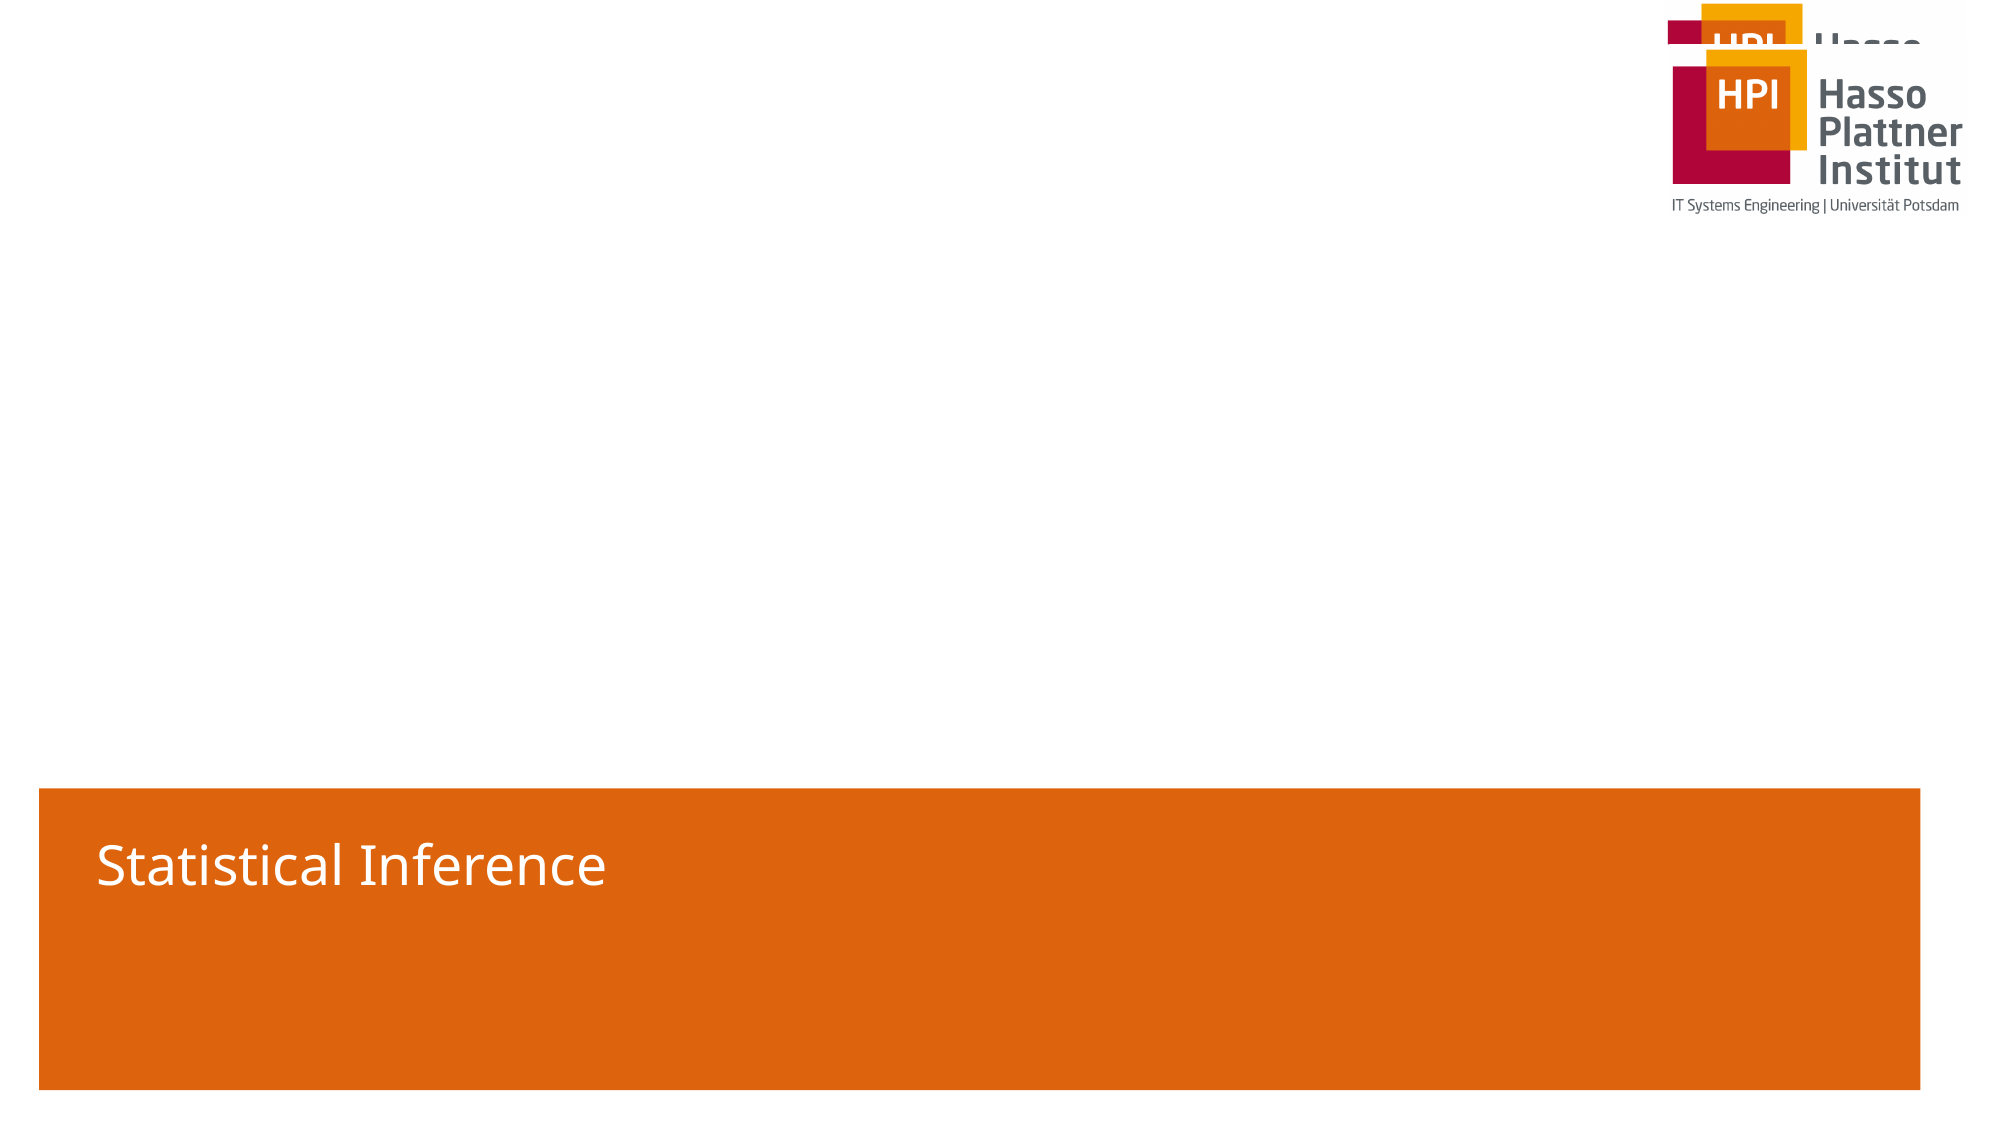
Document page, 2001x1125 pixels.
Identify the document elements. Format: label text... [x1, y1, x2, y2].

title Statistical Inference [78, 788, 1921, 898]
picture [1664, 0, 1969, 216]
